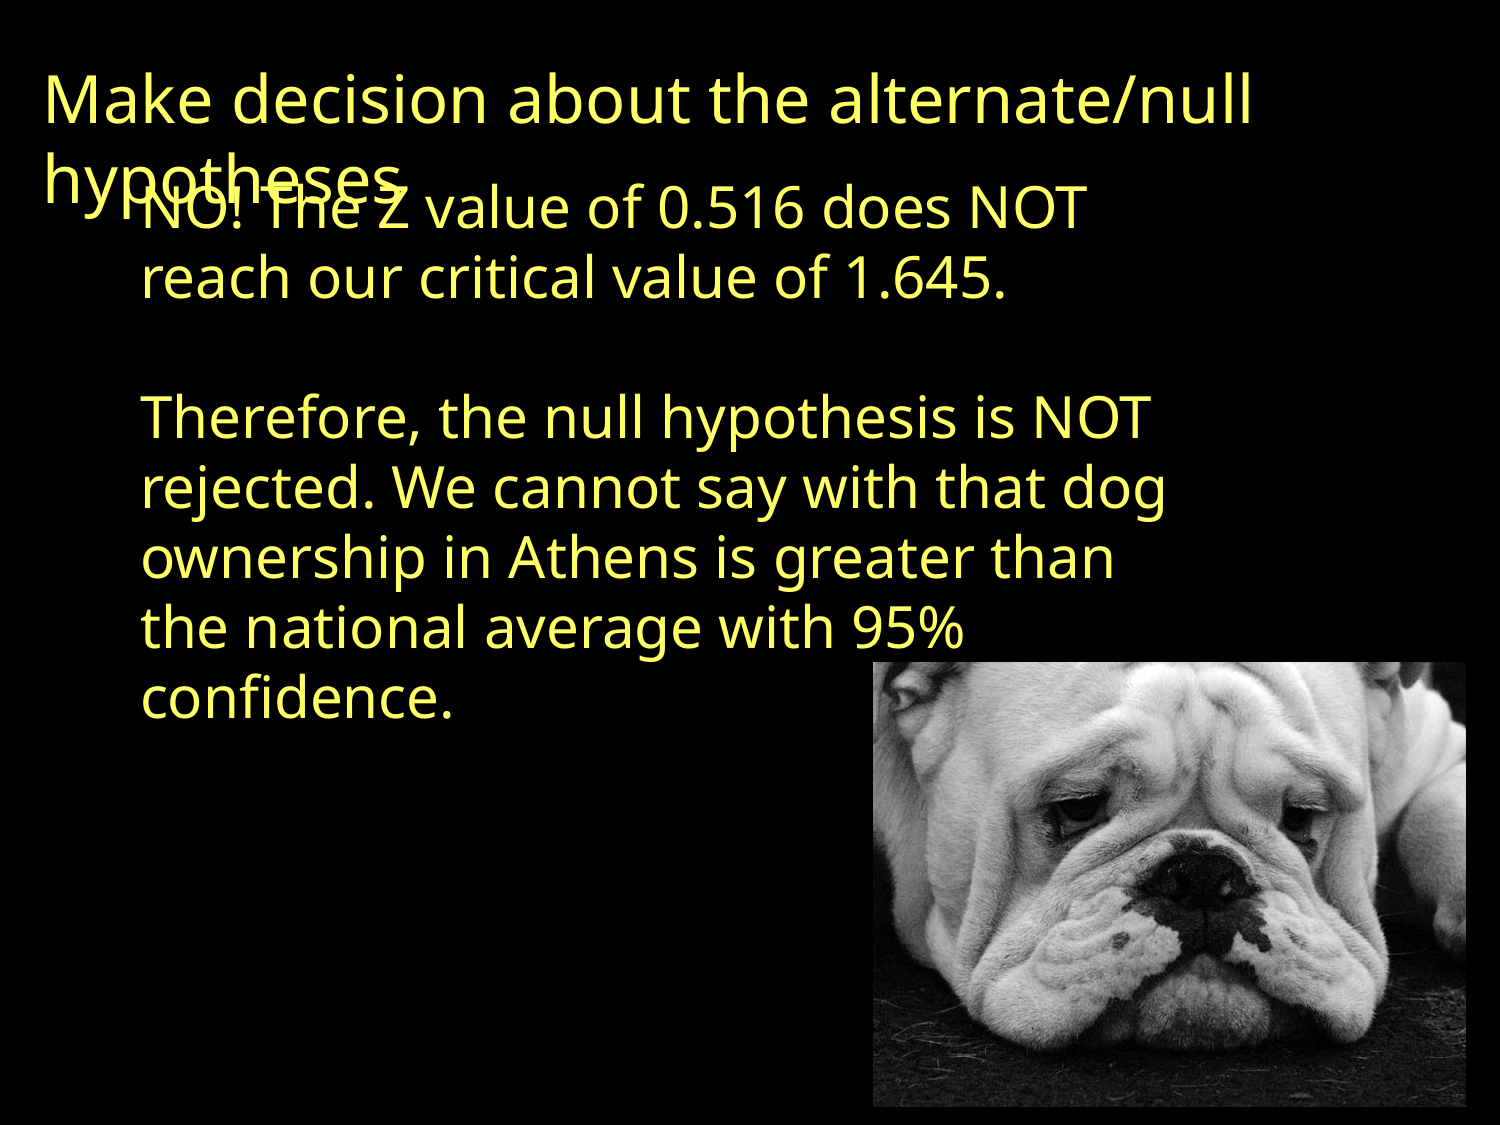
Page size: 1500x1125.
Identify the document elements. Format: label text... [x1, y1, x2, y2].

picture [873, 662, 1466, 1107]
text_box NO! The Z value of 0.516 does NOT reach our critical value of 1.645. Therefore, the null hypothesis is NOT rejected. We cannot say with that dog ownership in Athens is greater than the national average with 95% confidence. [125, 162, 1225, 673]
text_box Make decision about the alternate/null hypotheses [27, 49, 1500, 145]
